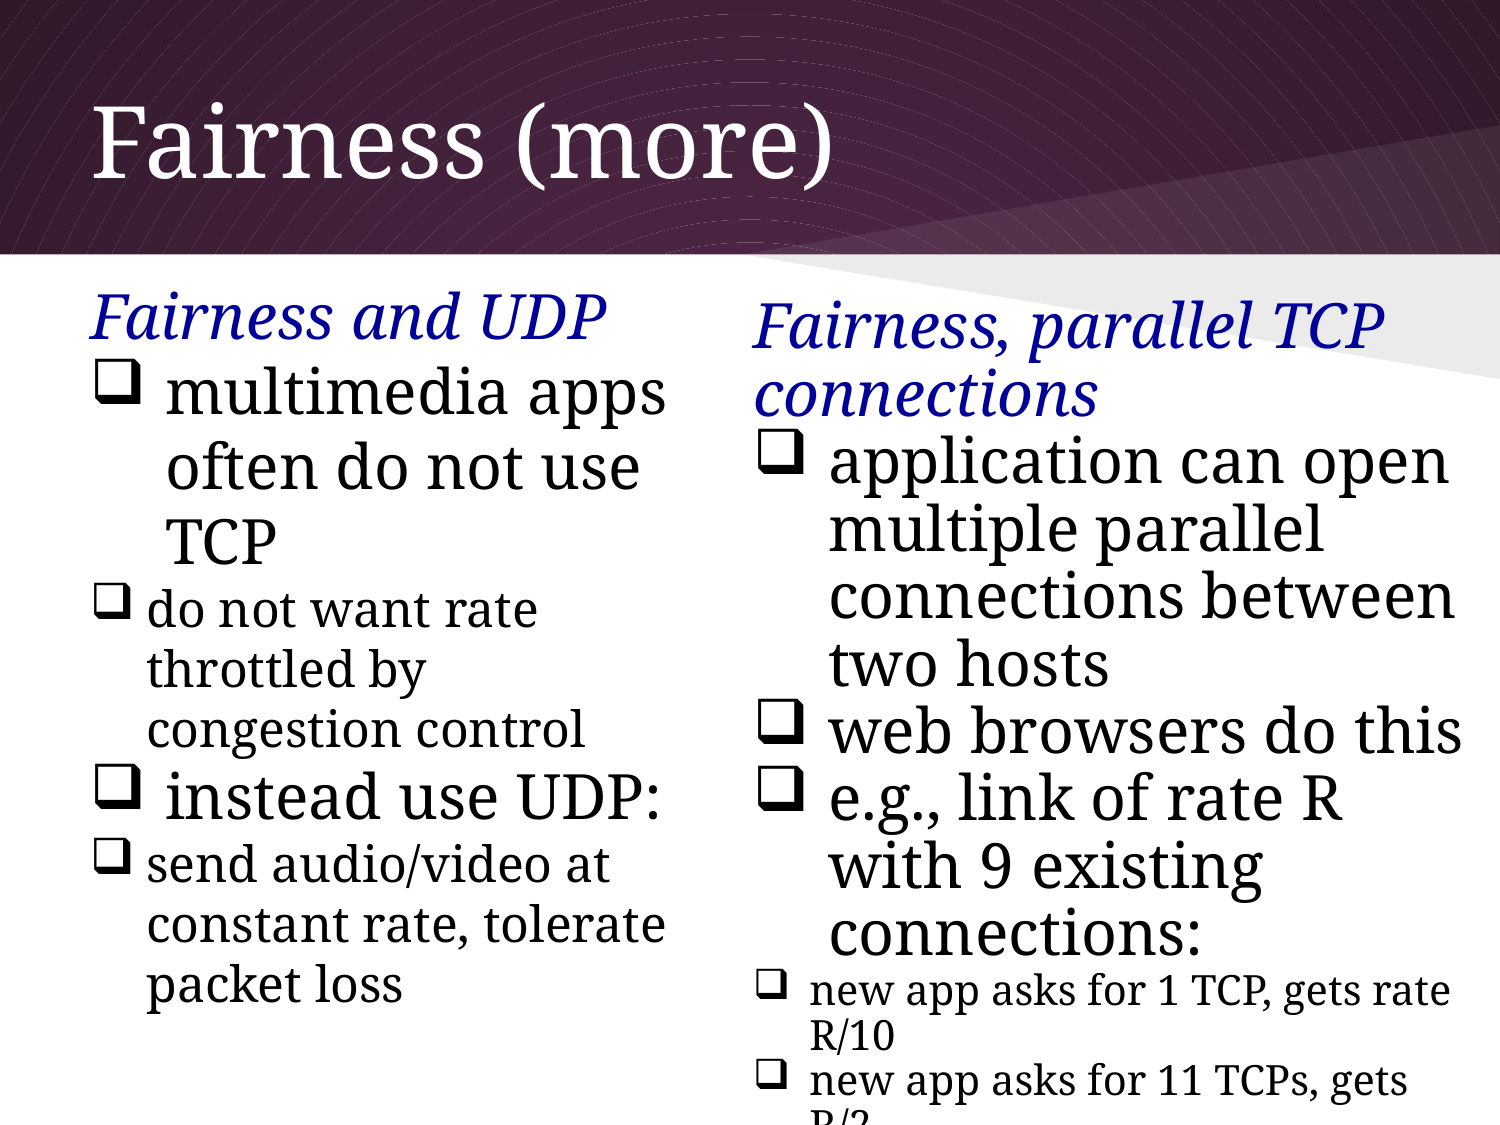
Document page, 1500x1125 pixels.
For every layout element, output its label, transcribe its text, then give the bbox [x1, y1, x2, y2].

list Fairness, parallel TCP connections application can open multiple parallel connections between two hosts web browsers do this e.g., link of rate R with 9 existing connections: new app asks for 1 TCP, gets rate R/10 new app asks for 11 TCPs, gets R/2 [738, 279, 1490, 1080]
list Fairness and UDP multimedia apps often do not use TCP do not want rate throttled by congestion control instead use UDP: send audio/video at constant rate, tolerate packet loss [75, 262, 703, 1078]
title Fairness (more) [75, 45, 1425, 233]
